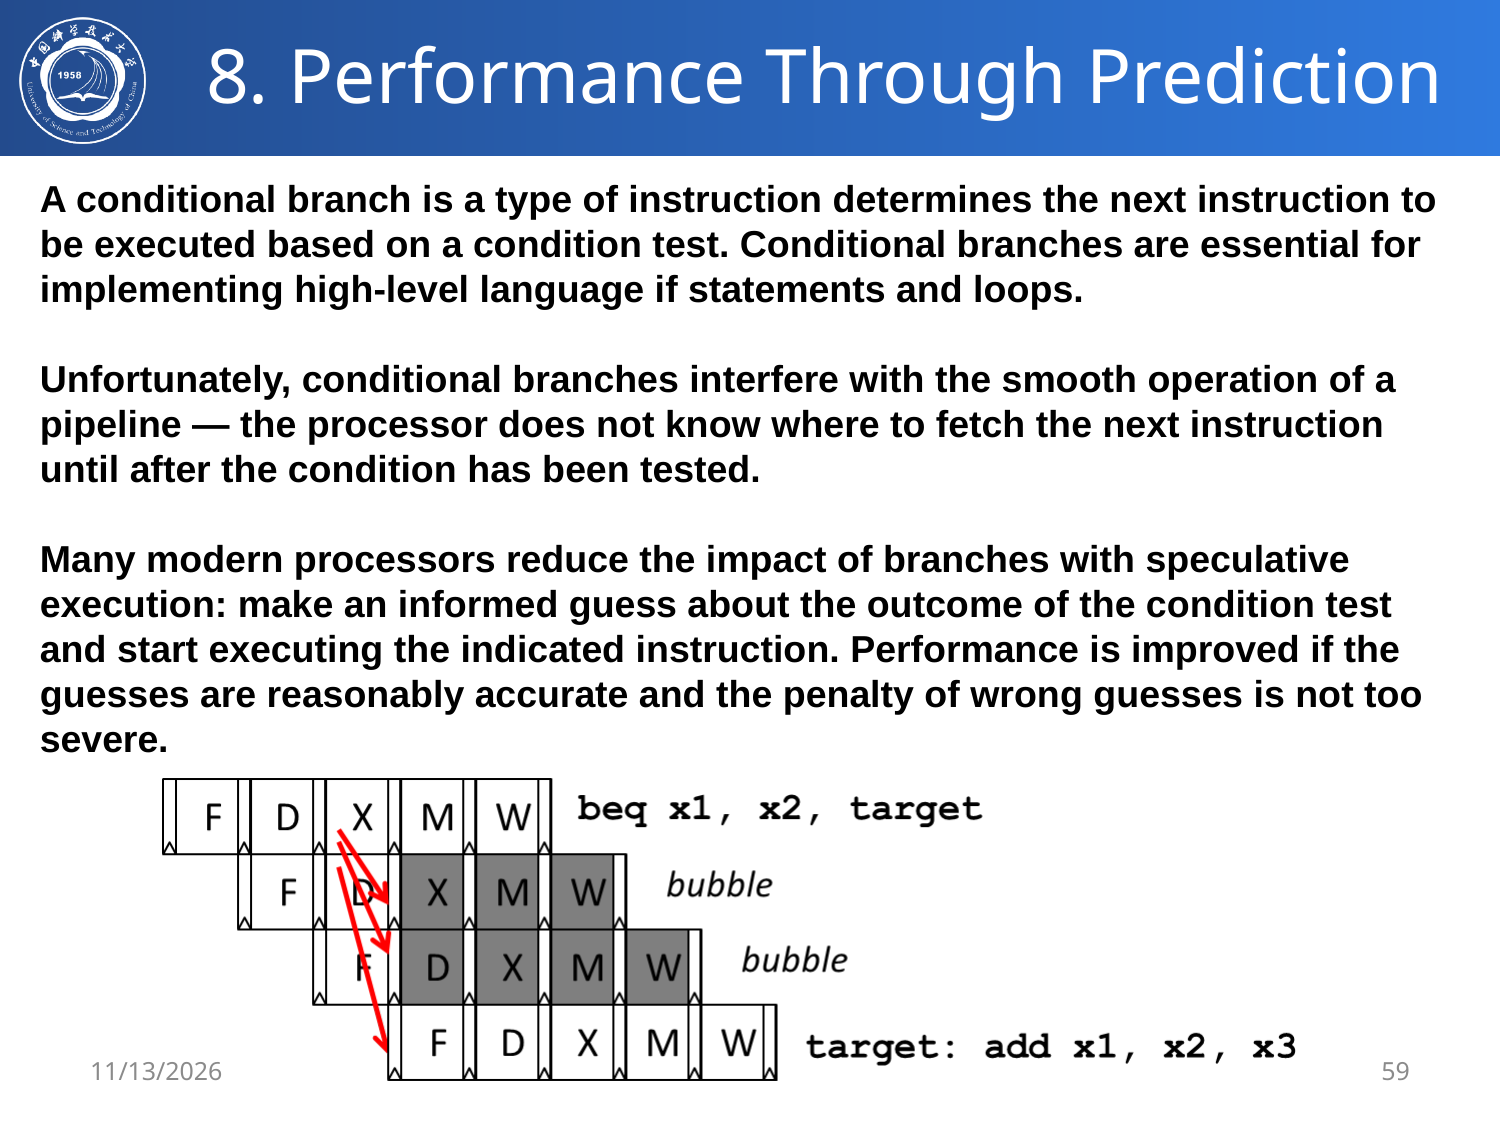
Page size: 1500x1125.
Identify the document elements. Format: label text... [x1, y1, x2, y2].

picture [162, 773, 1321, 1094]
text_box A conditional branch is a type of instruction determines the next instruction to be executed based on a condition test. Conditional branches are essential for implementing high-level language if statements and loops. Unfortunately, conditional branches interfere with the smooth operation of a pipeline — the processor does not know where to fetch the next instruction until after the condition has been tested. Many modern processors reduce the impact of branches with speculative execution: make an informed guess about the outcome of the condition test and start executing the indicated instruction. Performance is improved if the guesses are reasonably accurate and the penalty of wrong guesses is not too severe. [25, 168, 1472, 768]
title 8. Performance Through Prediction [150, 0, 1500, 148]
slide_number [75, 1042, 425, 1103]
picture [19, 17, 146, 144]
slide_number 59 [1074, 1042, 1425, 1103]
